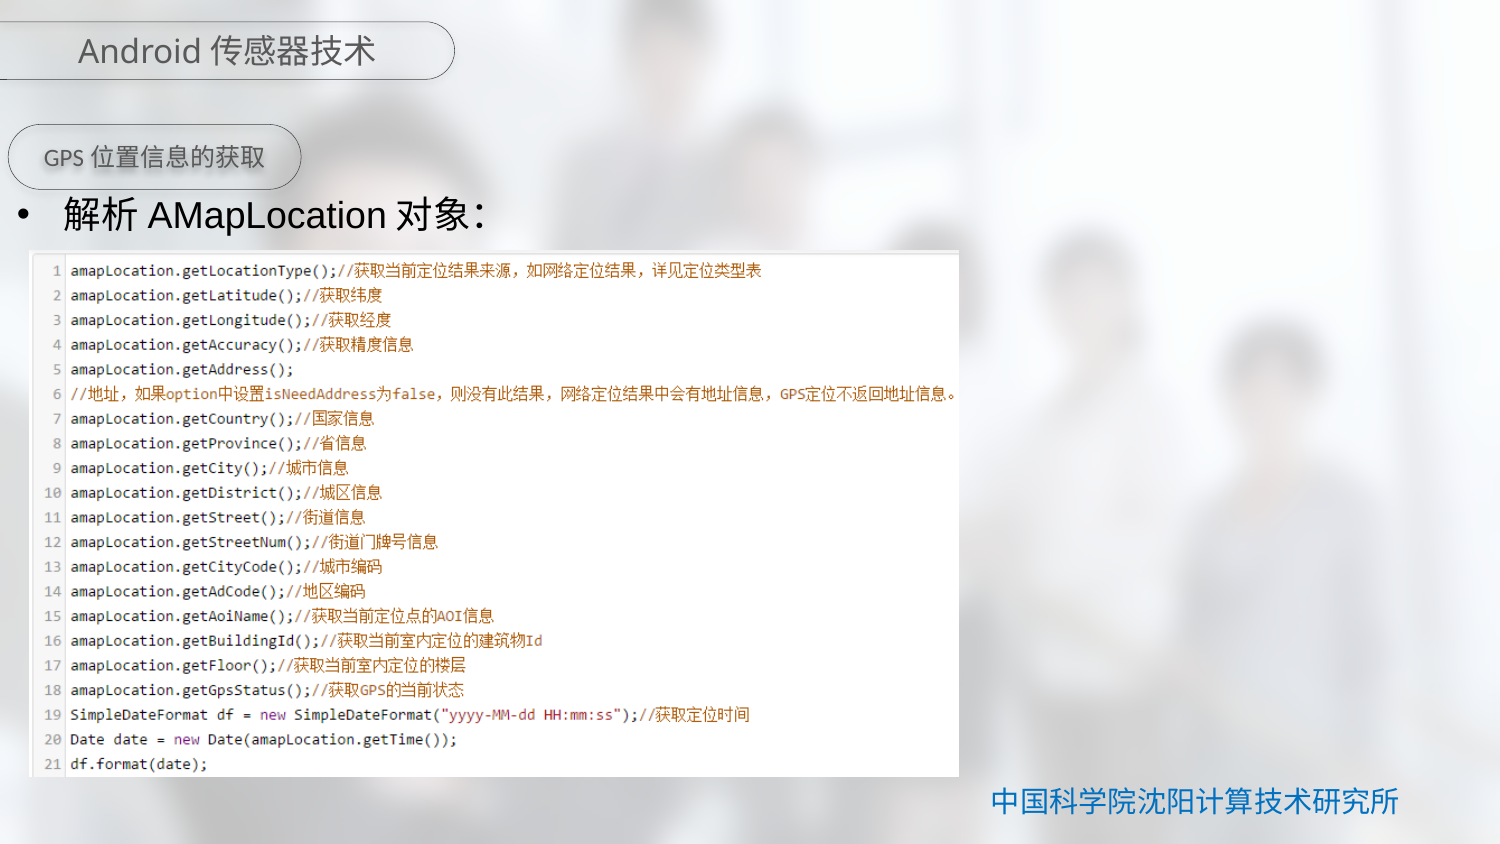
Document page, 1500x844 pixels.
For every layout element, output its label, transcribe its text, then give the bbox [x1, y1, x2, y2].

text_box [0, 21, 456, 81]
text_box 中国科学院沈阳计算技术研究所 [975, 776, 1415, 826]
picture [0, 0, 1500, 844]
text_box 解析AMapLocation对象： [2, 184, 523, 244]
text_box GPS位置信息的获取 [7, 123, 302, 184]
text_box Android传感器技术 [39, 22, 415, 78]
